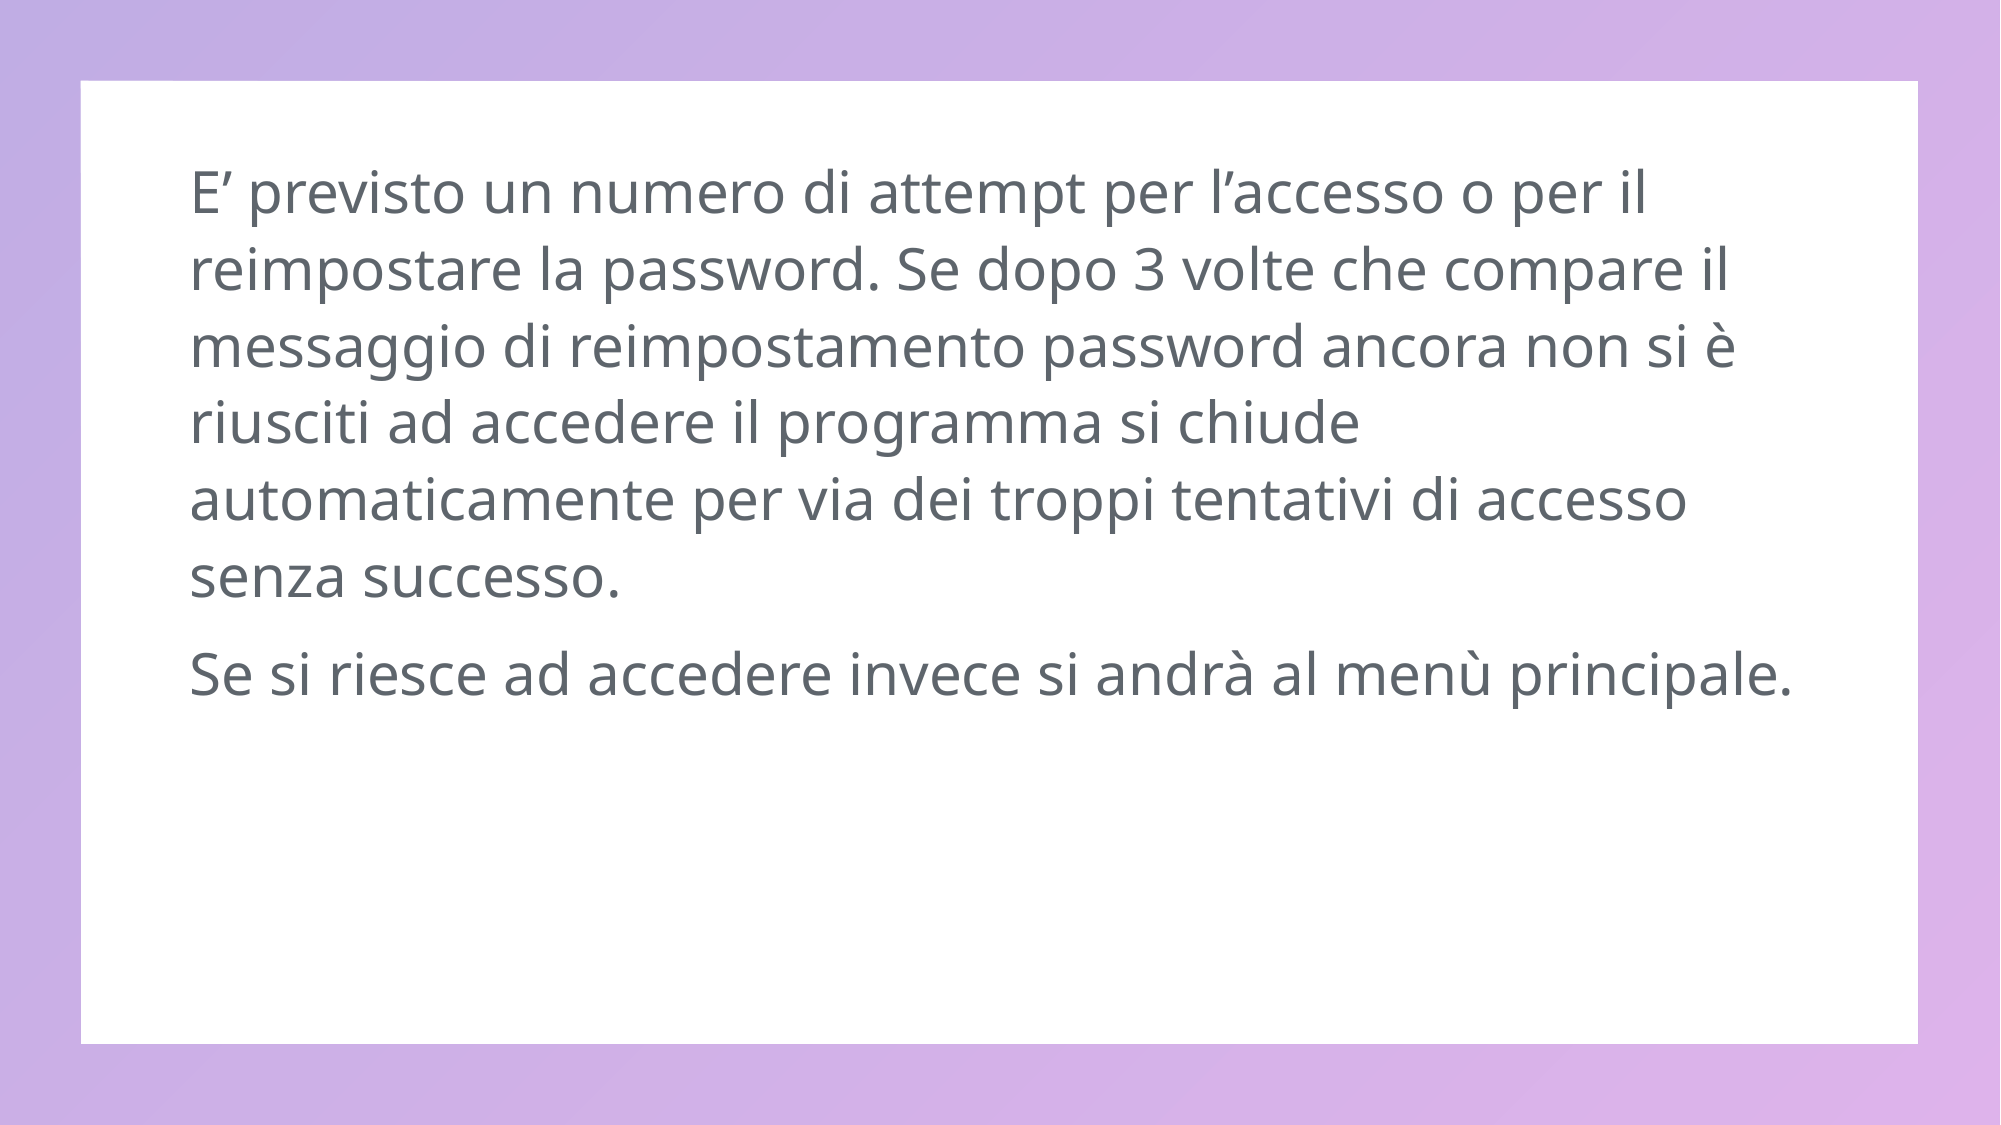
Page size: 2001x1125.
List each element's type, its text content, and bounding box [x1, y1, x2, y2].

list E’ previsto un numero di attempt per l’accesso o per il reimpostare la password. Se dopo 3 volte che compare il messaggio di reimpostamento password ancora non si è riusciti ad accedere il programma si chiude automaticamente per via dei troppi tentativi di accesso senza successo. Se si riesce ad accedere invece si andrà al menù principale. [137, 140, 1863, 1014]
